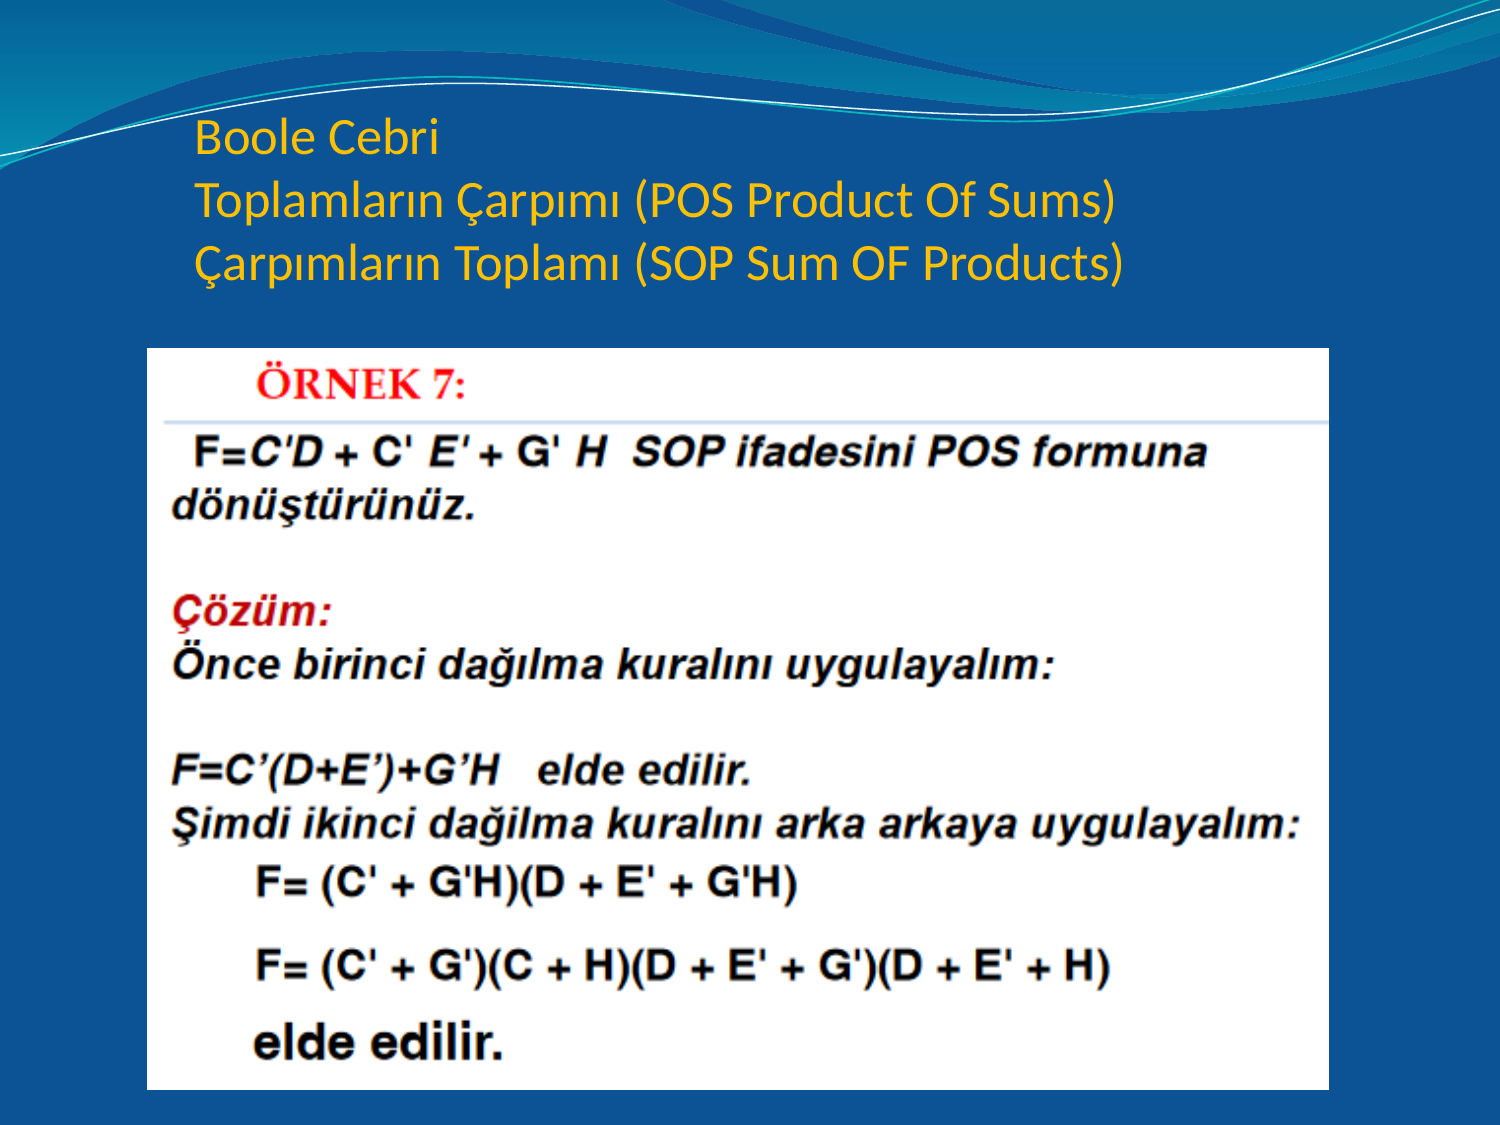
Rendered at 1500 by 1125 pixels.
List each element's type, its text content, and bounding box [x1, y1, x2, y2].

picture [147, 348, 1329, 1090]
title Boole Cebri Toplamların Çarpımı (POS Product Of Sums) Çarpımların Toplamı (SOP Sum OF Products) [194, 90, 1425, 291]
